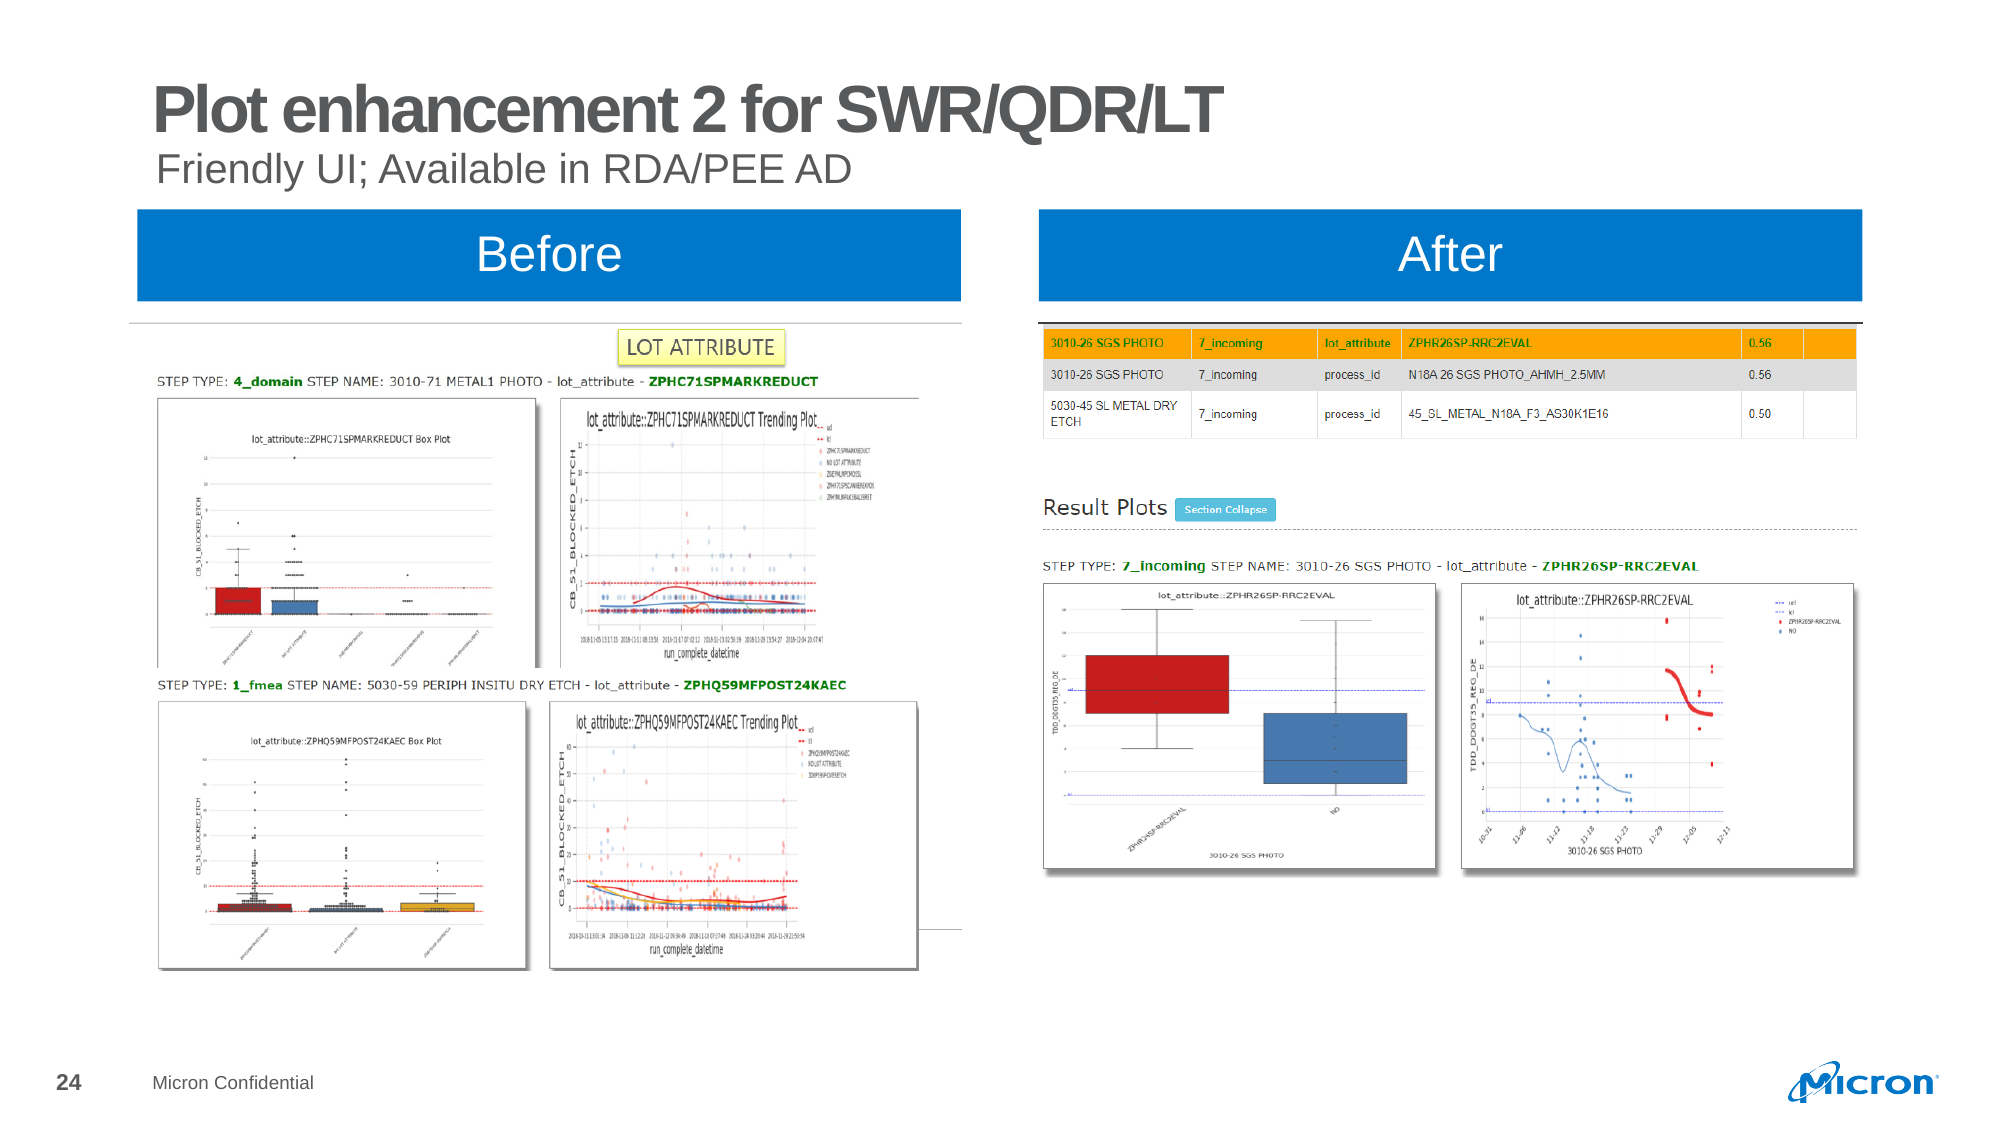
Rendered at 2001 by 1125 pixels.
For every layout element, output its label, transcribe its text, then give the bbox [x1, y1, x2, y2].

slide_number 24 [0, 1051, 138, 1112]
list Before [137, 209, 961, 302]
text_box Friendly UI; Available in RDA/PEE AD [141, 134, 868, 200]
picture [1038, 322, 1863, 879]
footer Micron Confidential [138, 1051, 366, 1112]
title Plot enhancement 2 for SWR/QDR/LT [137, 59, 1863, 163]
list After [1038, 209, 1863, 302]
picture [129, 322, 962, 980]
picture [1788, 1061, 1939, 1103]
